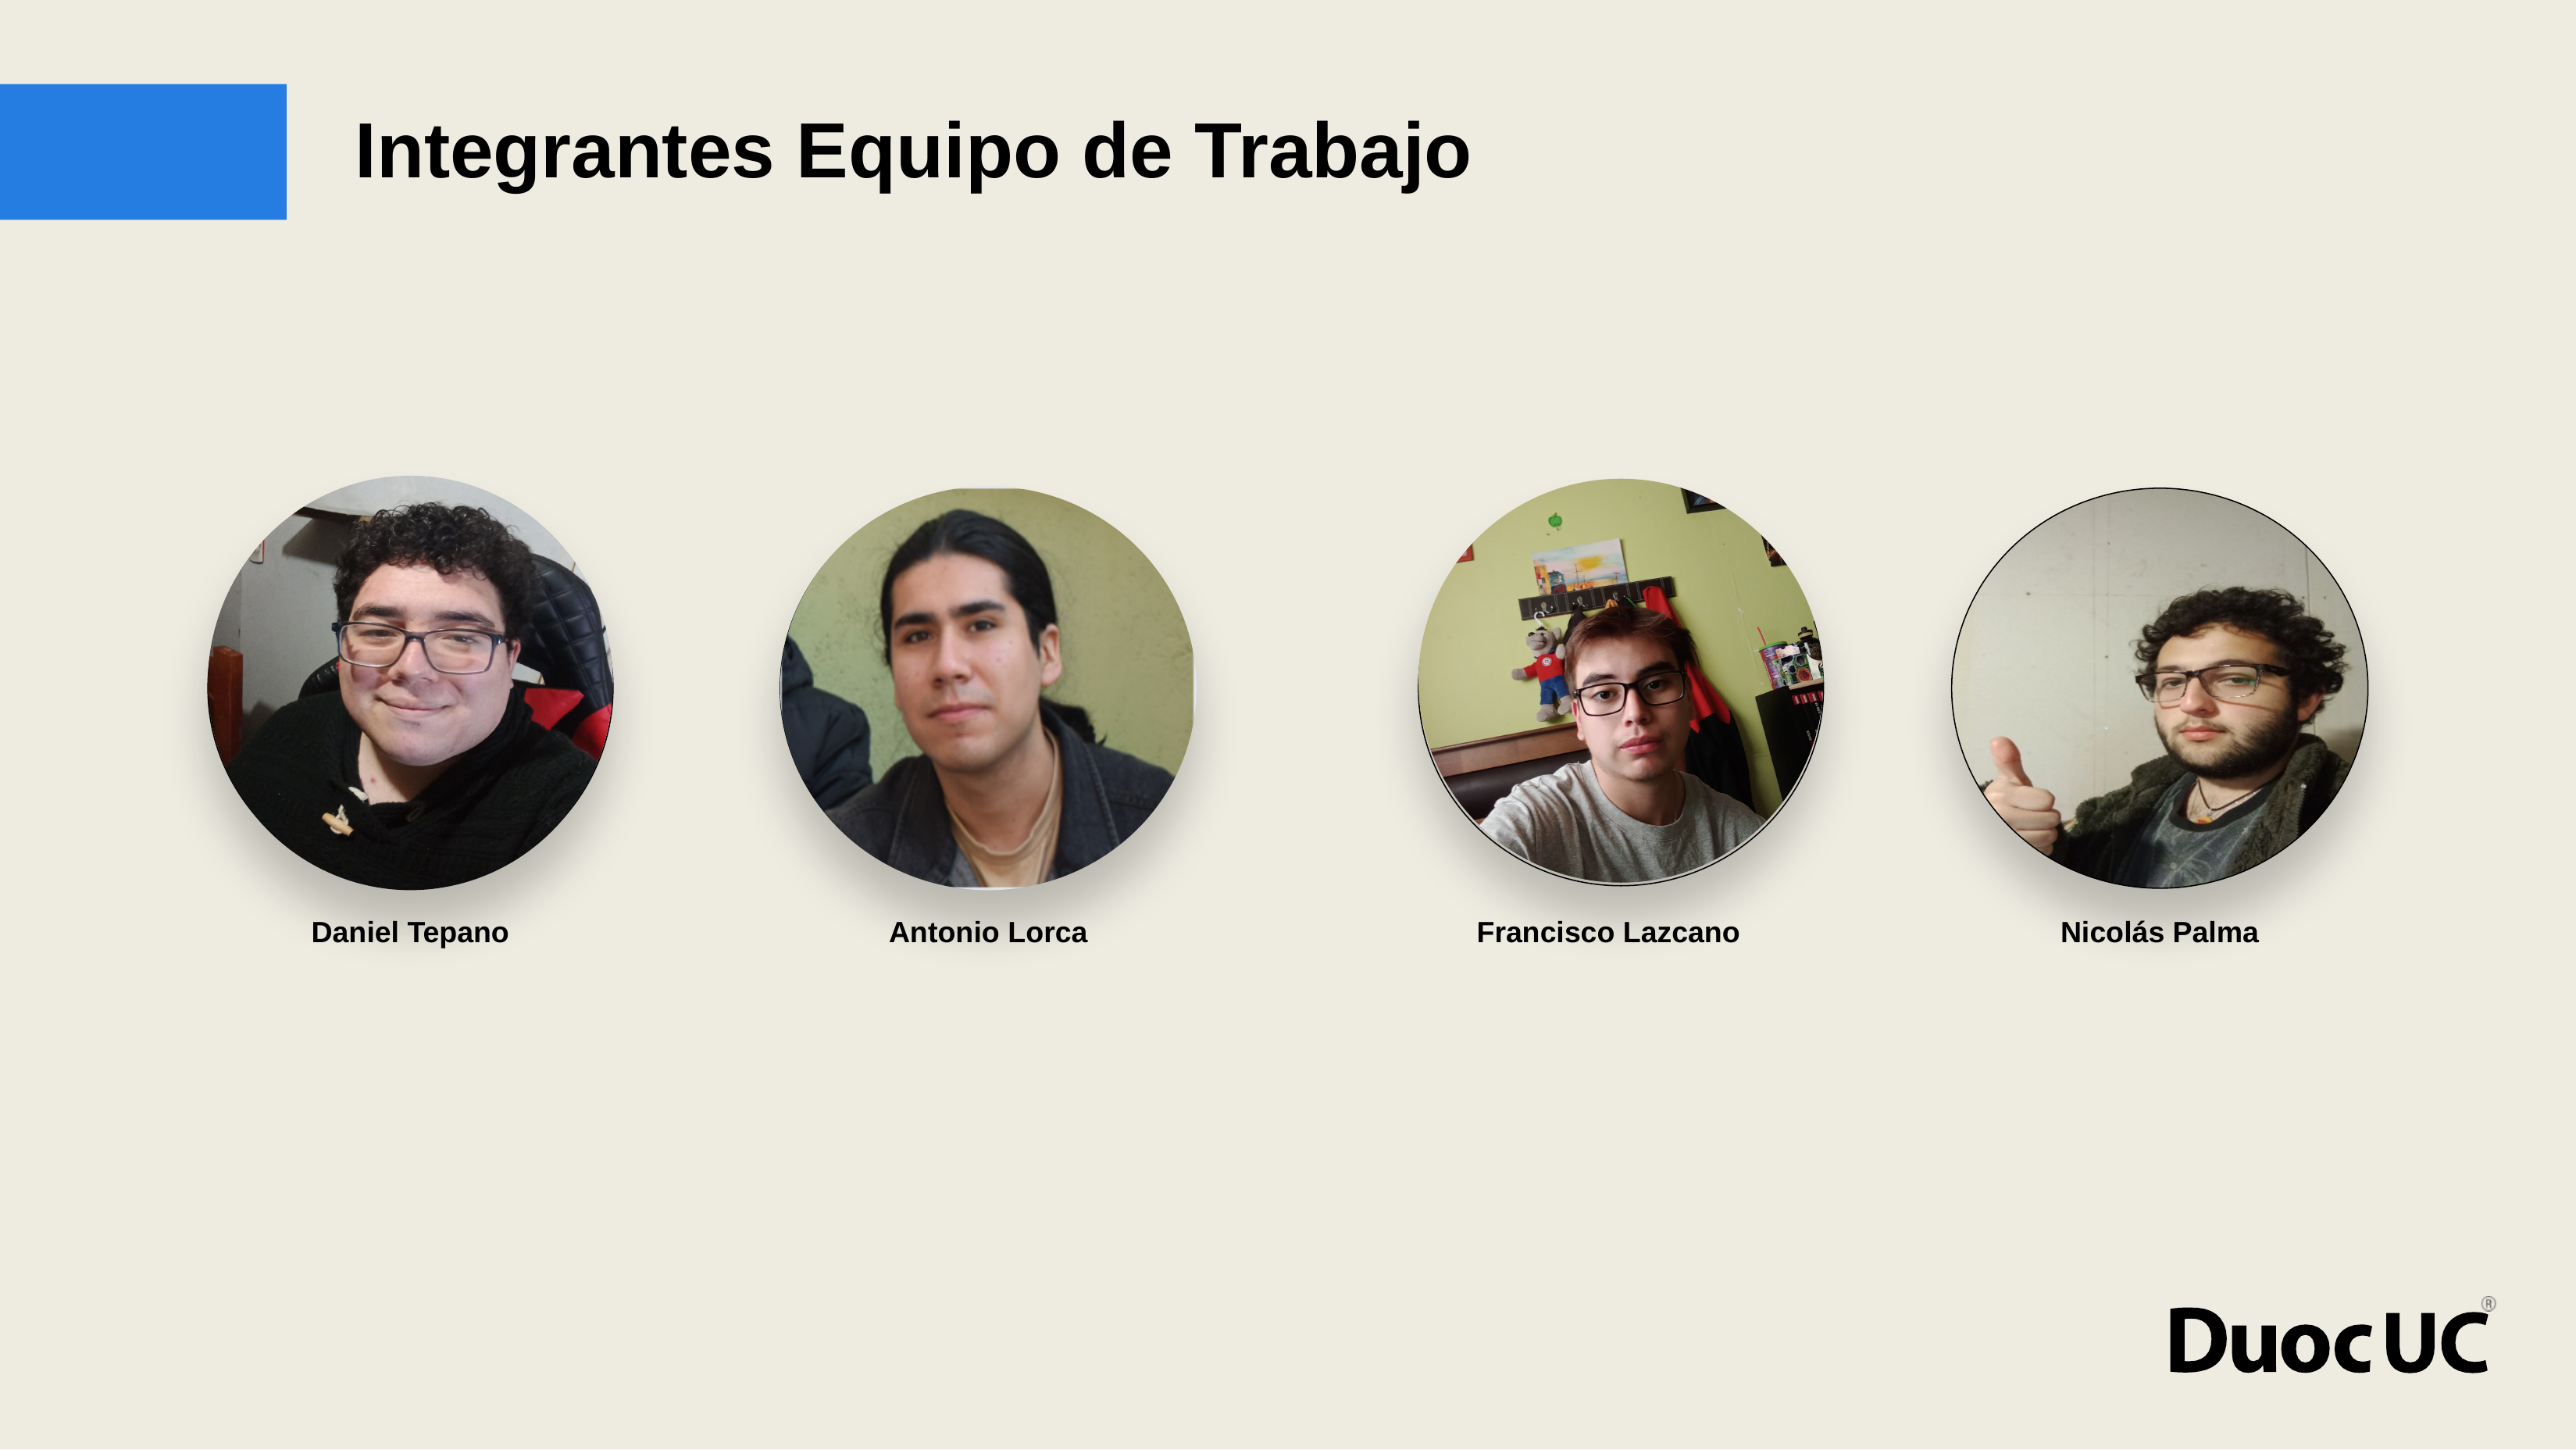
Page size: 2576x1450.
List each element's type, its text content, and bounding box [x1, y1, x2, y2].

title Integrantes Equipo de Trabajo​ [355, 100, 2532, 195]
picture [780, 486, 1197, 891]
text_box Francisco Lazcano [1428, 907, 1814, 955]
text_box Daniel Tepano [218, 907, 603, 955]
text_box Antonio Lorca [796, 907, 1181, 955]
picture [1951, 488, 2368, 889]
picture [1418, 478, 1824, 883]
picture [2481, 1296, 2496, 1312]
picture [207, 475, 613, 891]
text_box Nicolás Palma [1967, 907, 2353, 955]
